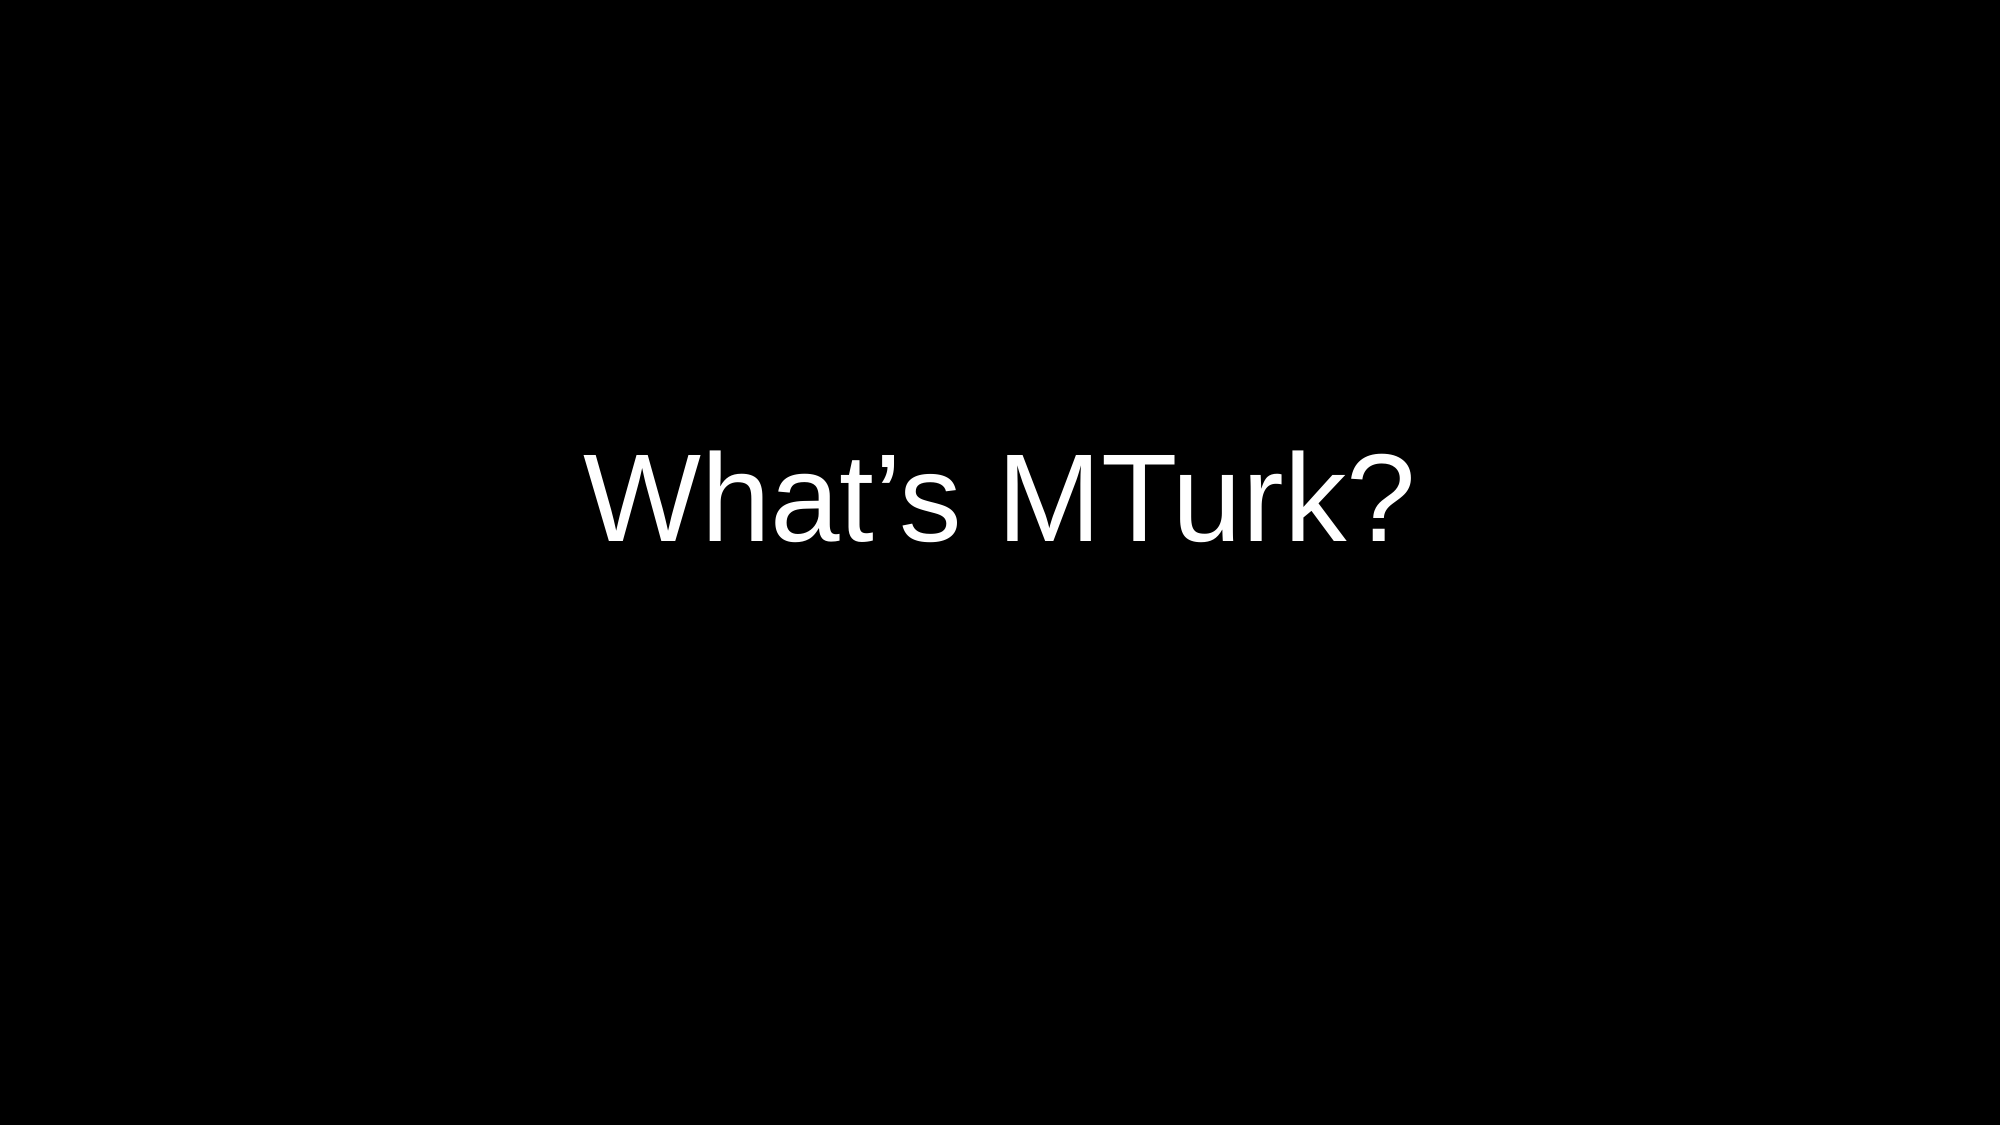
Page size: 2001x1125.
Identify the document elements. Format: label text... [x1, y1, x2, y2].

title What’s MTurk? [249, 184, 1750, 576]
